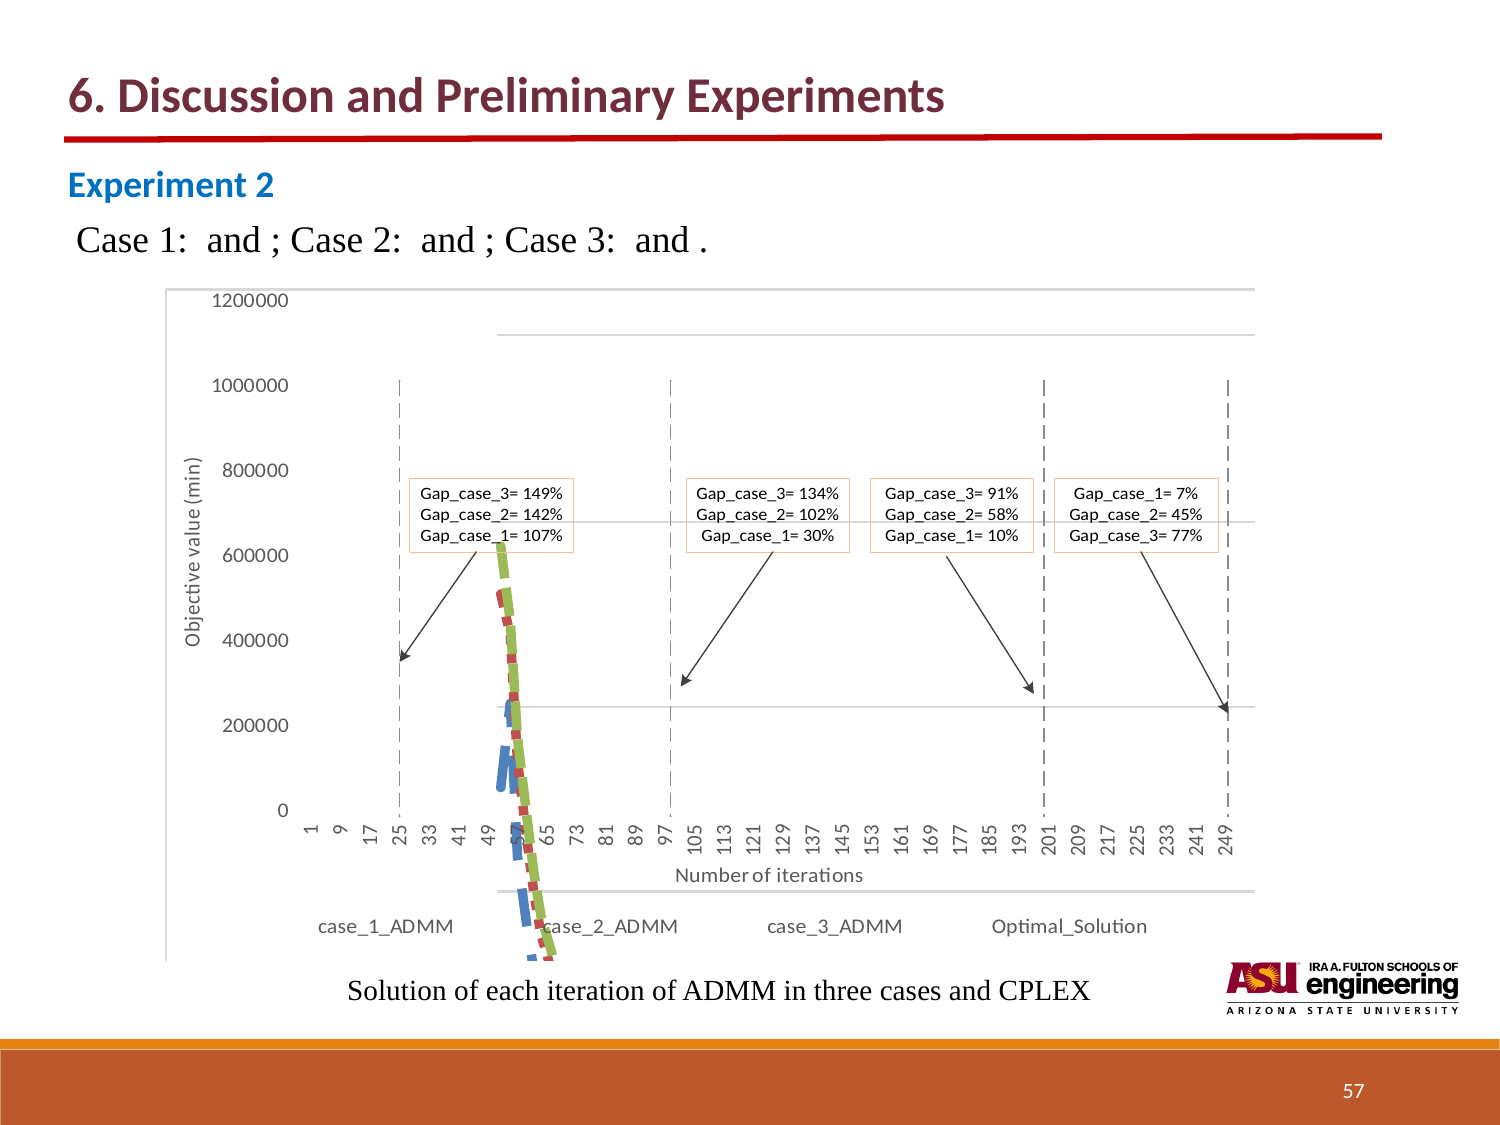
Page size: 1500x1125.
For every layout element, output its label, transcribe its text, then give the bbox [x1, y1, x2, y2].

text_box 6. Discussion and Preliminary Experiments [53, 55, 1350, 131]
text_box Experiment 2 [53, 152, 1275, 213]
text_box Solution of each iteration of ADMM in three cases and CPLEX [220, 973, 1217, 1014]
slide_number 57 [1218, 1059, 1380, 1120]
picture [1220, 955, 1465, 1021]
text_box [63, 135, 1383, 141]
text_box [144, 268, 1259, 965]
